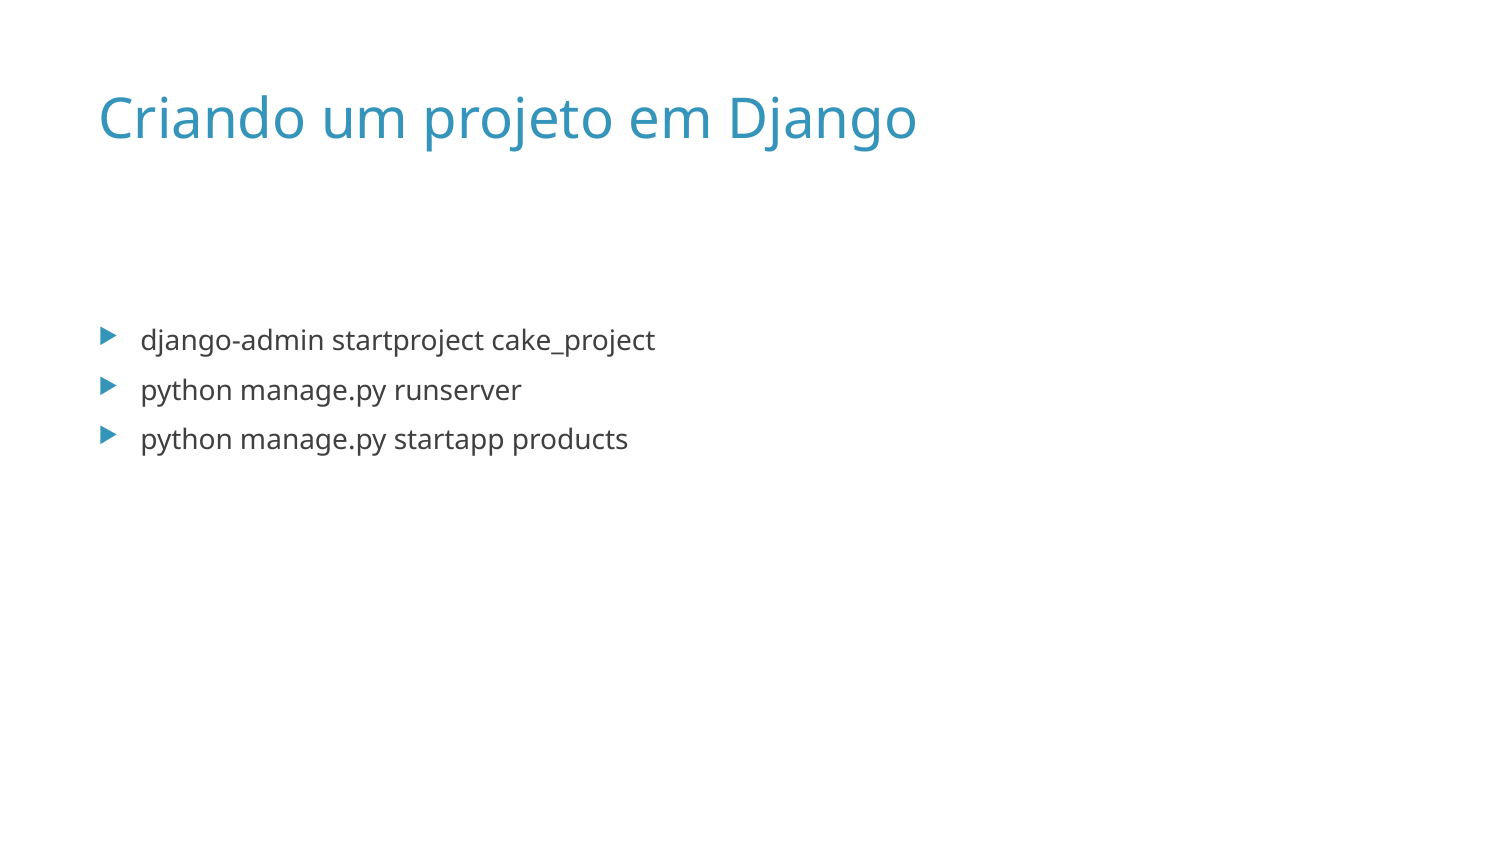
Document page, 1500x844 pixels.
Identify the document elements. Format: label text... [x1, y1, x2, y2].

title Criando um projeto em Django [83, 75, 1141, 238]
list django-admin startproject cake_project python manage.py runserver python manage.py startapp products [83, 265, 1141, 744]
